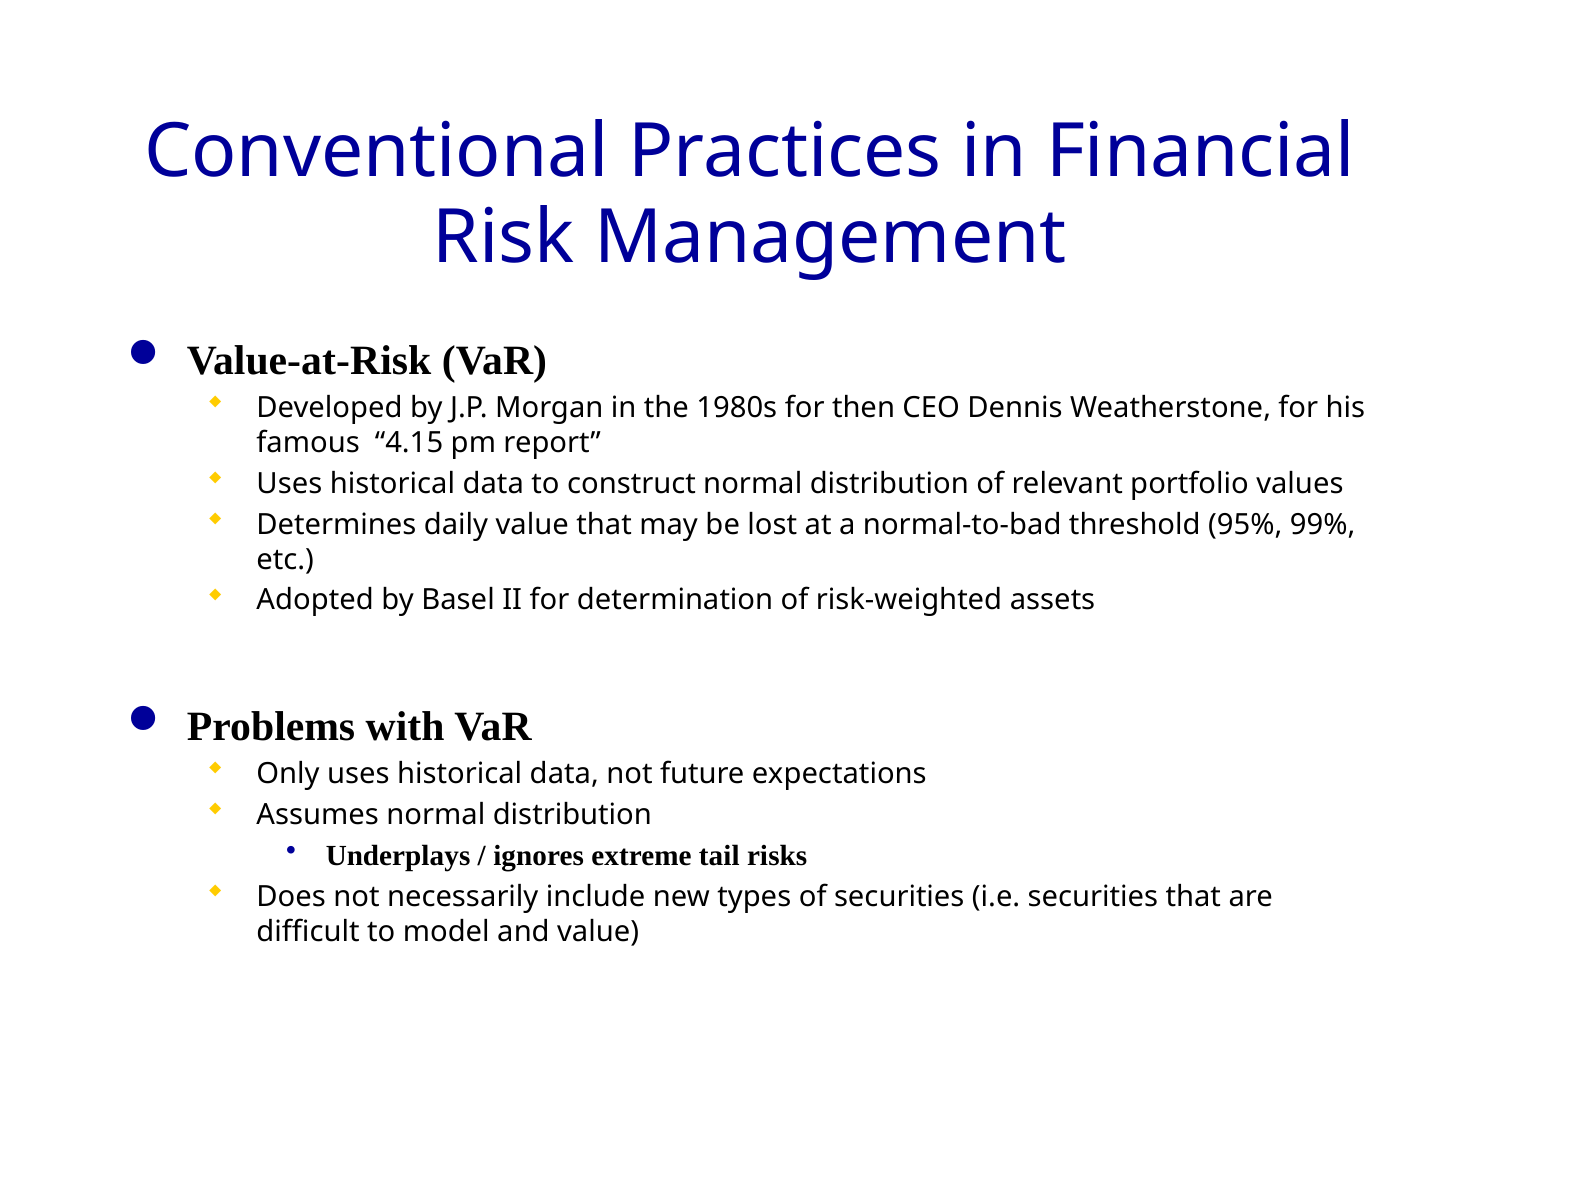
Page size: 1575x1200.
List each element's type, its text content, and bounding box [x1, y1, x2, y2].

list Value-at-Risk (VaR) Developed by J.P. Morgan in the 1980s for then CEO Dennis Weatherstone, for his famous “4.15 pm report” Uses historical data to construct normal distribution of relevant portfolio values Determines daily value that may be lost at a normal-to-bad threshold (95%, 99%, etc.) Adopted by Basel II for determination of risk-weighted assets Problems with VaR Only uses historical data, not future expectations Assumes normal distribution Underplays / ignores extreme tail risks Does not necessarily include new types of securities (i.e. securities that are difficult to model and value) [112, 324, 1388, 1000]
title Conventional Practices in Financial Risk Management [112, 99, 1388, 288]
